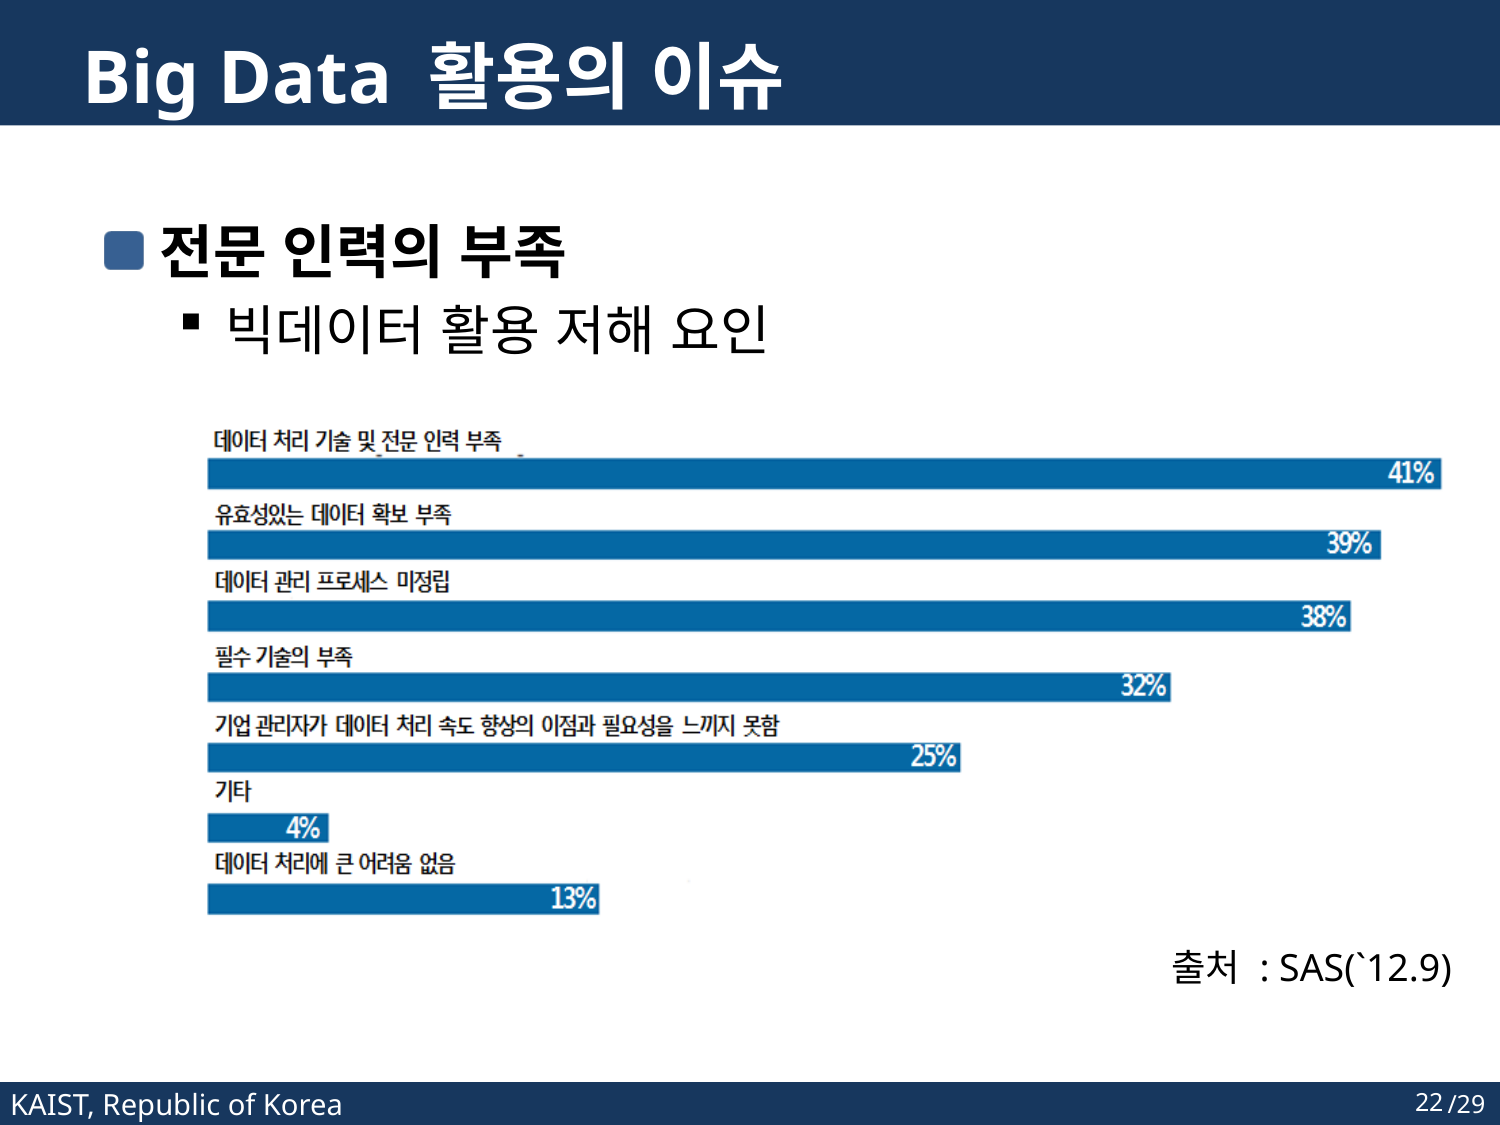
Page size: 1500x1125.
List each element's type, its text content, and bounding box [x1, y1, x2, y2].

picture [194, 416, 1468, 937]
text_box 출처 : SAS(`12.9) [1156, 945, 1467, 997]
picture [103, 230, 145, 271]
slide_number 22 [1108, 1073, 1459, 1125]
list 전문 인력의 부족 빅데이터 활용 저해 요인 [88, 208, 1459, 1024]
title Big Data 활용의 이슈 [67, 11, 1417, 138]
